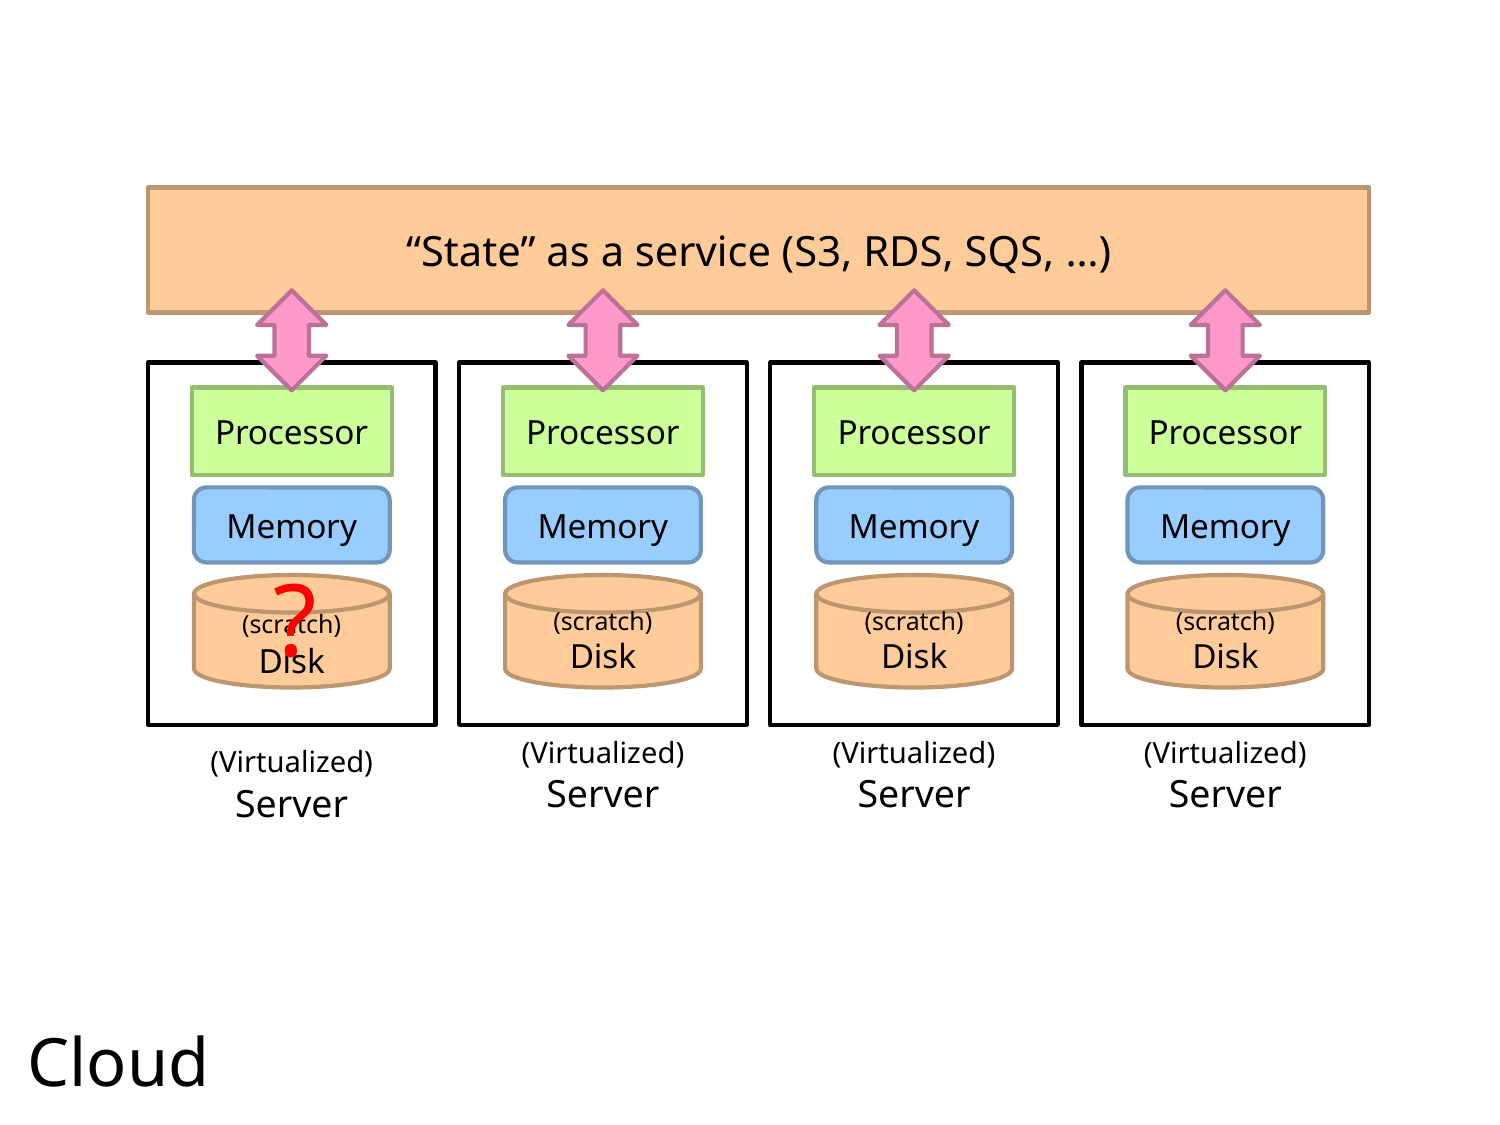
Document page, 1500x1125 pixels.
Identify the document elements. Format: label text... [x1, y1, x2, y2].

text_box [1073, 362, 1378, 789]
text_box [877, 288, 951, 360]
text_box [762, 362, 1067, 789]
text_box Cloud [12, 1012, 405, 1108]
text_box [450, 362, 755, 789]
text_box “State” as a service (S3, RDS, SQS, …) [146, 185, 1371, 315]
text_box [566, 288, 640, 360]
text_box [1188, 288, 1262, 360]
text_box [255, 288, 329, 360]
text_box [139, 362, 444, 789]
